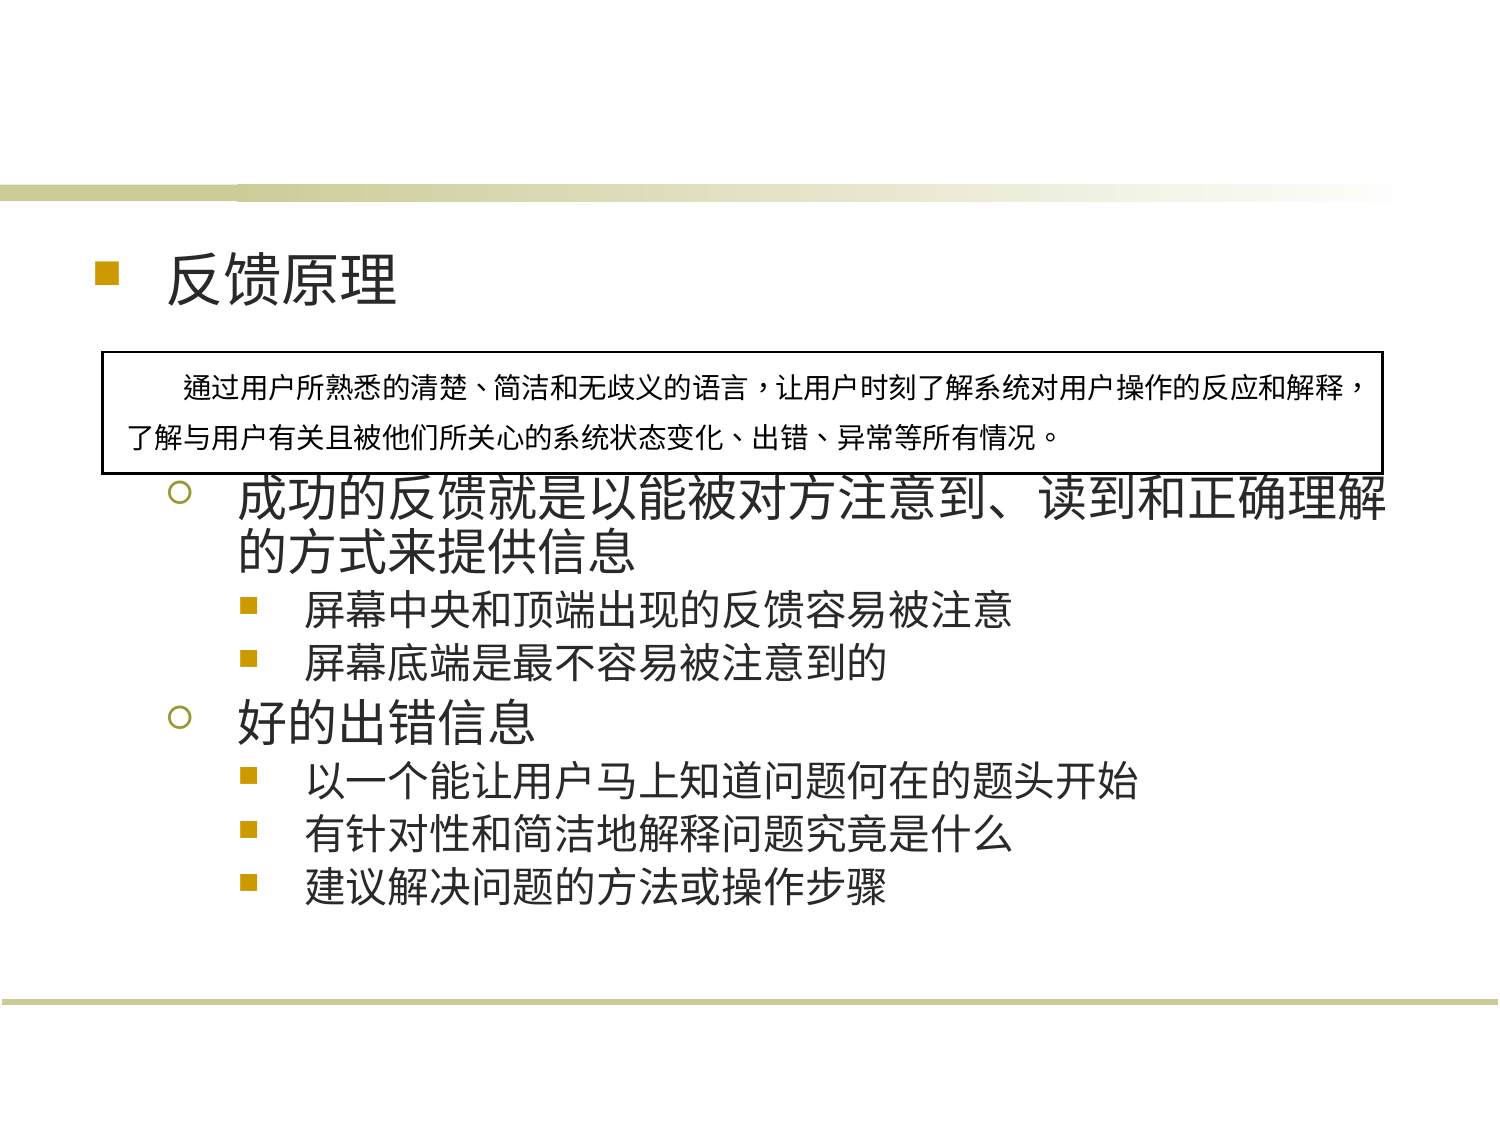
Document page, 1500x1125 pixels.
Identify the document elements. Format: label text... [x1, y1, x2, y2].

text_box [99, 349, 1388, 476]
picture [2, 999, 1498, 1005]
list 反馈原理 成功的反馈就是以能被对方注意到、读到和正确理解的方式来提供信息 屏幕中央和顶端出现的反馈容易被注意 屏幕底端是最不容易被注意到的 好的出错信息 以一个能让用户马上知道问题何在的题头开始 有针对性和简洁地解释问题究竟是什么 建议解决问题的方法或操作步骤 [76, 243, 1413, 521]
list 反馈原理 成功的反馈就是以能被对方注意到、读到和正确理解的方式来提供信息 屏幕中央和顶端出现的反馈容易被注意 屏幕底端是最不容易被注意到的 好的出错信息 以一个能让用户马上知道问题何在的题头开始 有针对性和简洁地解释问题究竟是什么 建议解决问题的方法或操作步骤 [76, 522, 1413, 965]
